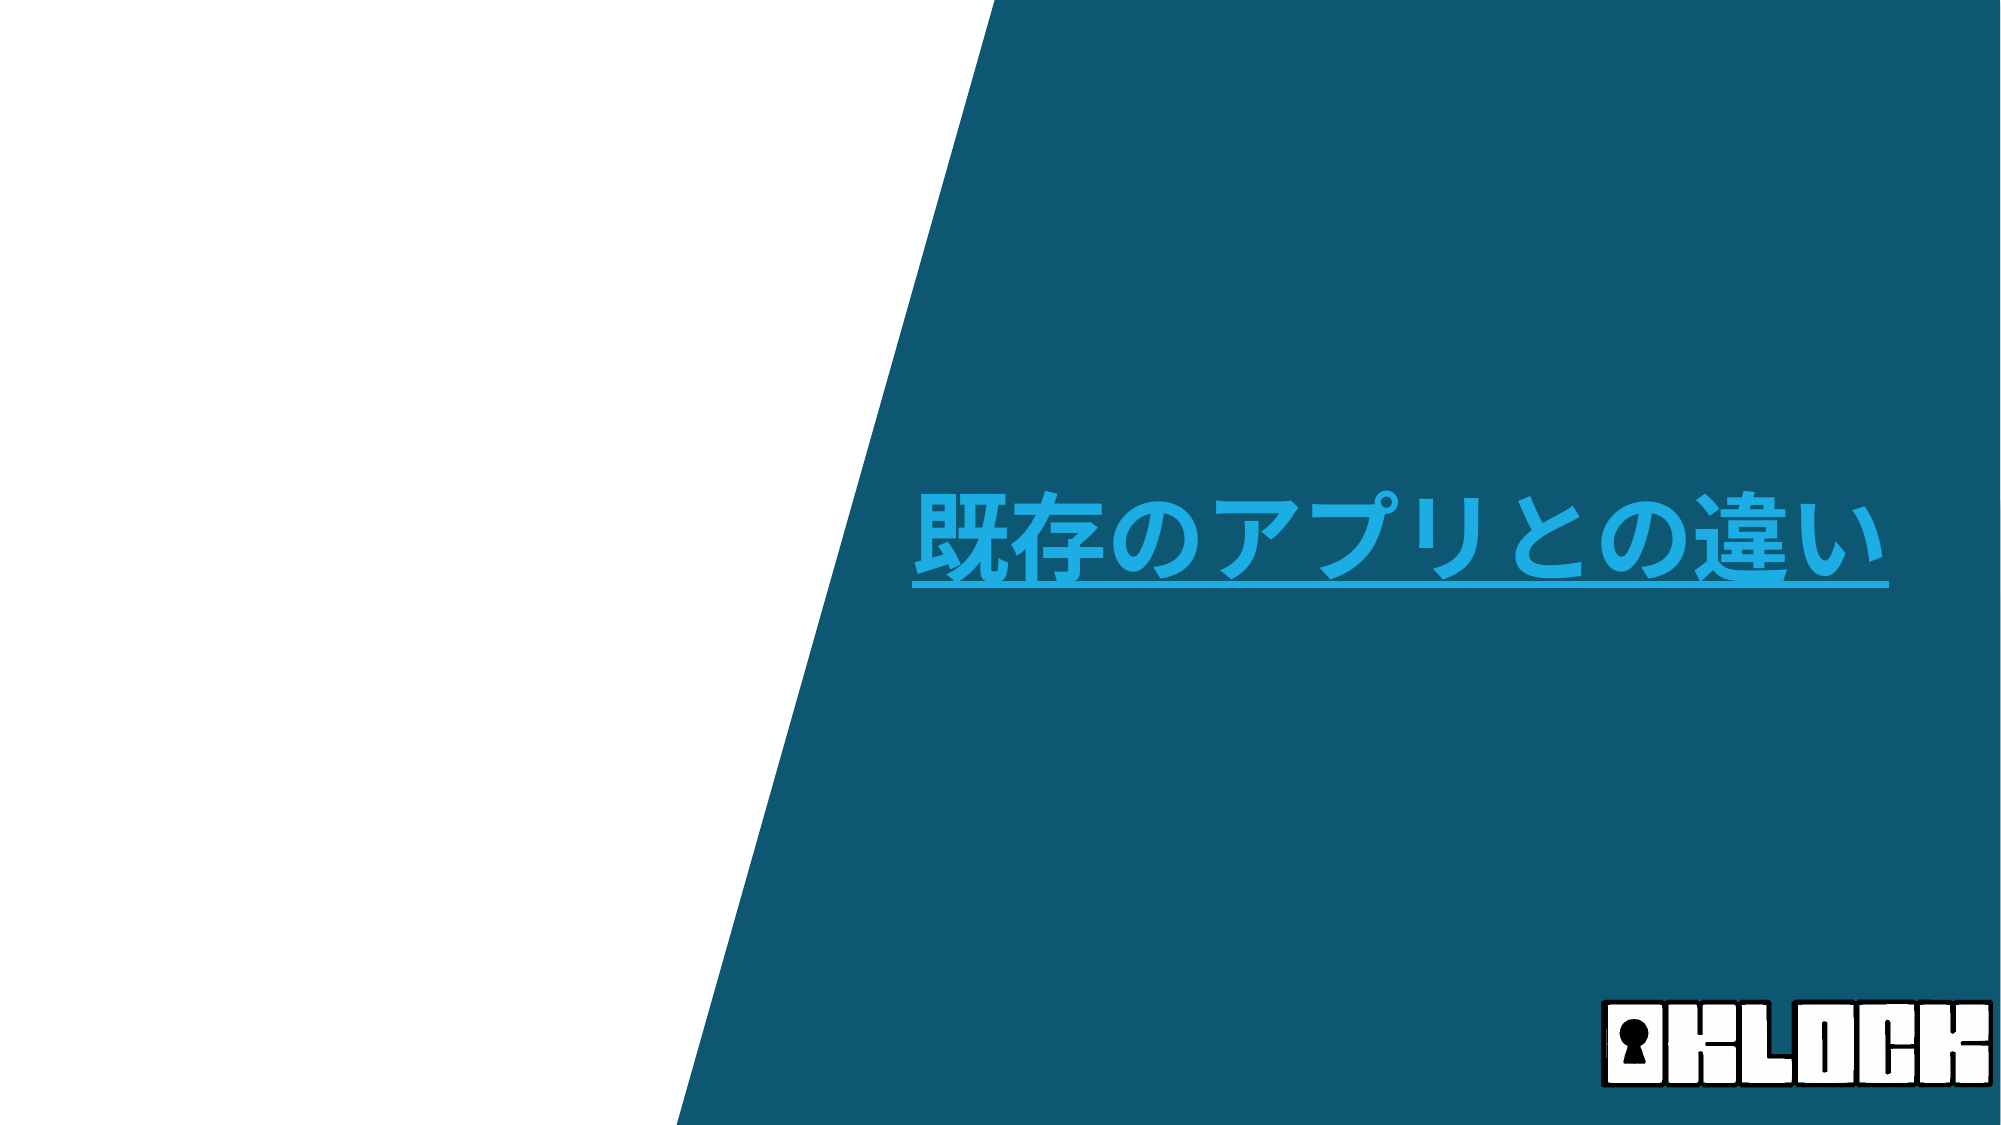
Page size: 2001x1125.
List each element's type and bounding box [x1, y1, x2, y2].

text_box [0, 0, 2000, 1125]
